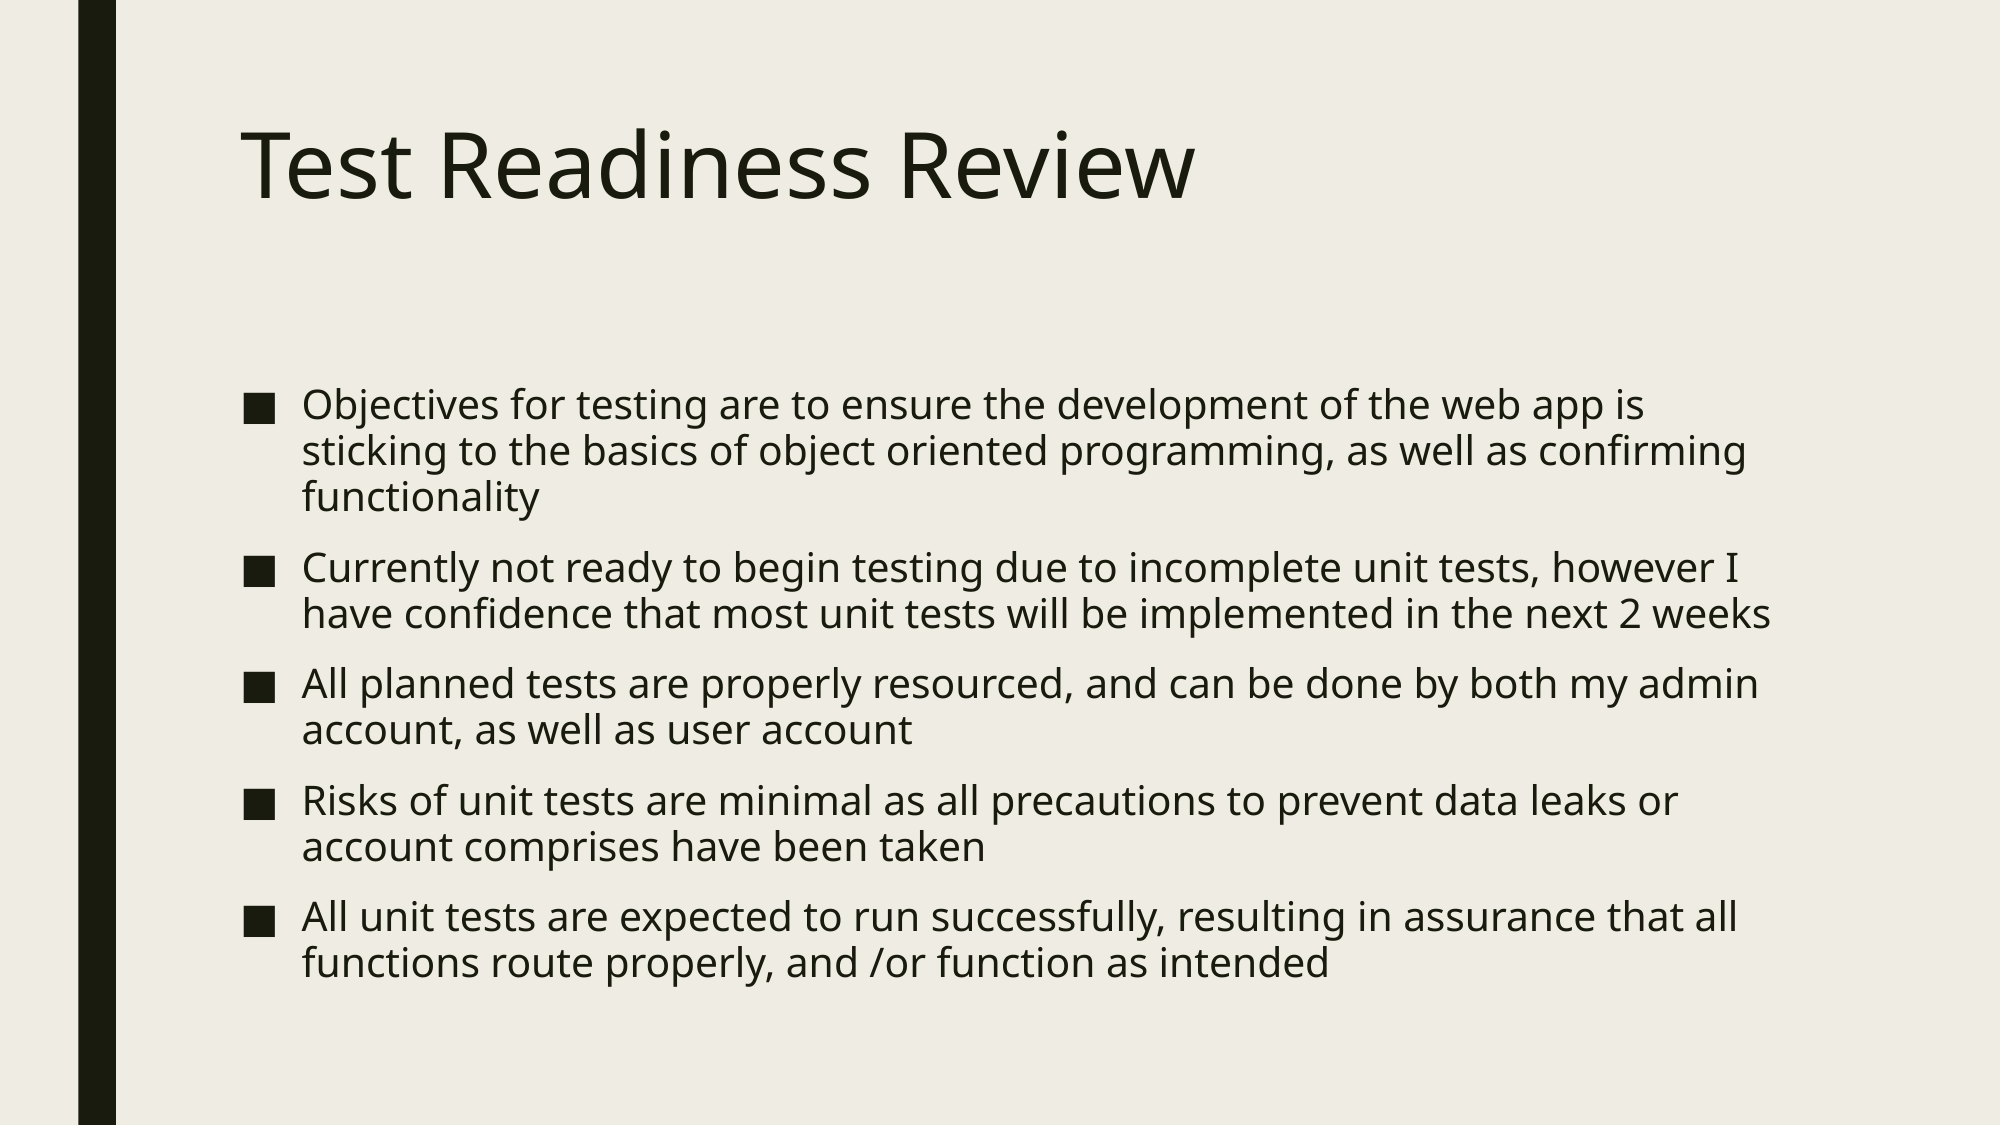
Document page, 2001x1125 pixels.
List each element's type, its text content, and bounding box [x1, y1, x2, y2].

title Test Readiness Review [225, 112, 1800, 357]
list Objectives for testing are to ensure the development of the web app is sticking to the basics of object oriented programming, as well as confirming functionality Currently not ready to begin testing due to incomplete unit tests, however I have confidence that most unit tests will be implemented in the next 2 weeks All planned tests are properly resourced, and can be done by both my admin account, as well as user account Risks of unit tests are minimal as all precautions to prevent data leaks or account comprises have been taken All unit tests are expected to run successfully, resulting in assurance that all functions route properly, and /or function as intended [225, 375, 1800, 1013]
